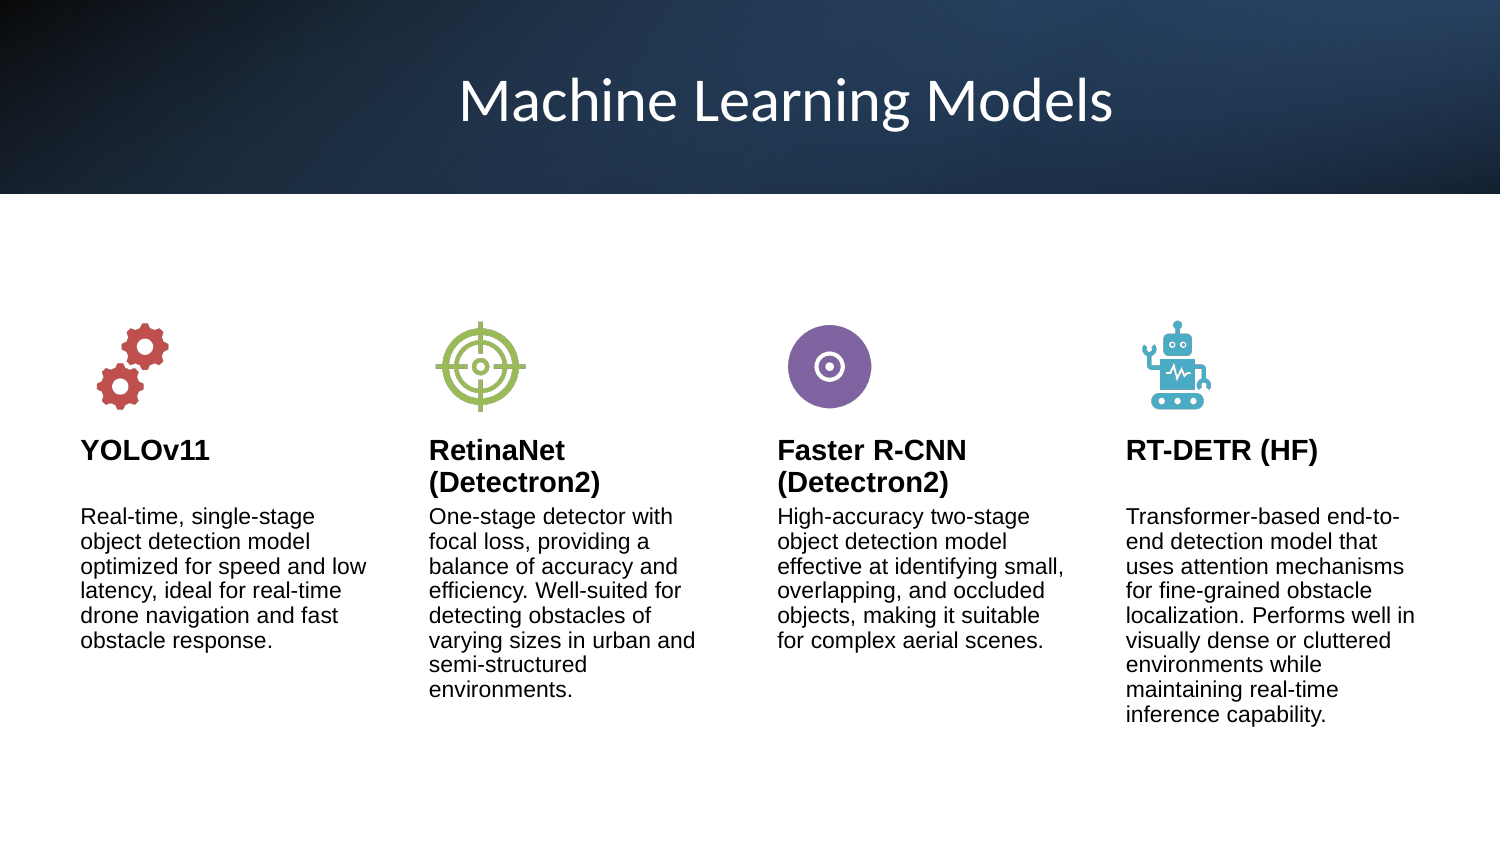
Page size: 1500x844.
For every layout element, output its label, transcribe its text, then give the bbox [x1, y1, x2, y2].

title Machine Learning Models [168, 42, 1405, 151]
text_box [0, 0, 1500, 194]
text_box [80, 314, 1423, 722]
text_box [0, 194, 1500, 844]
